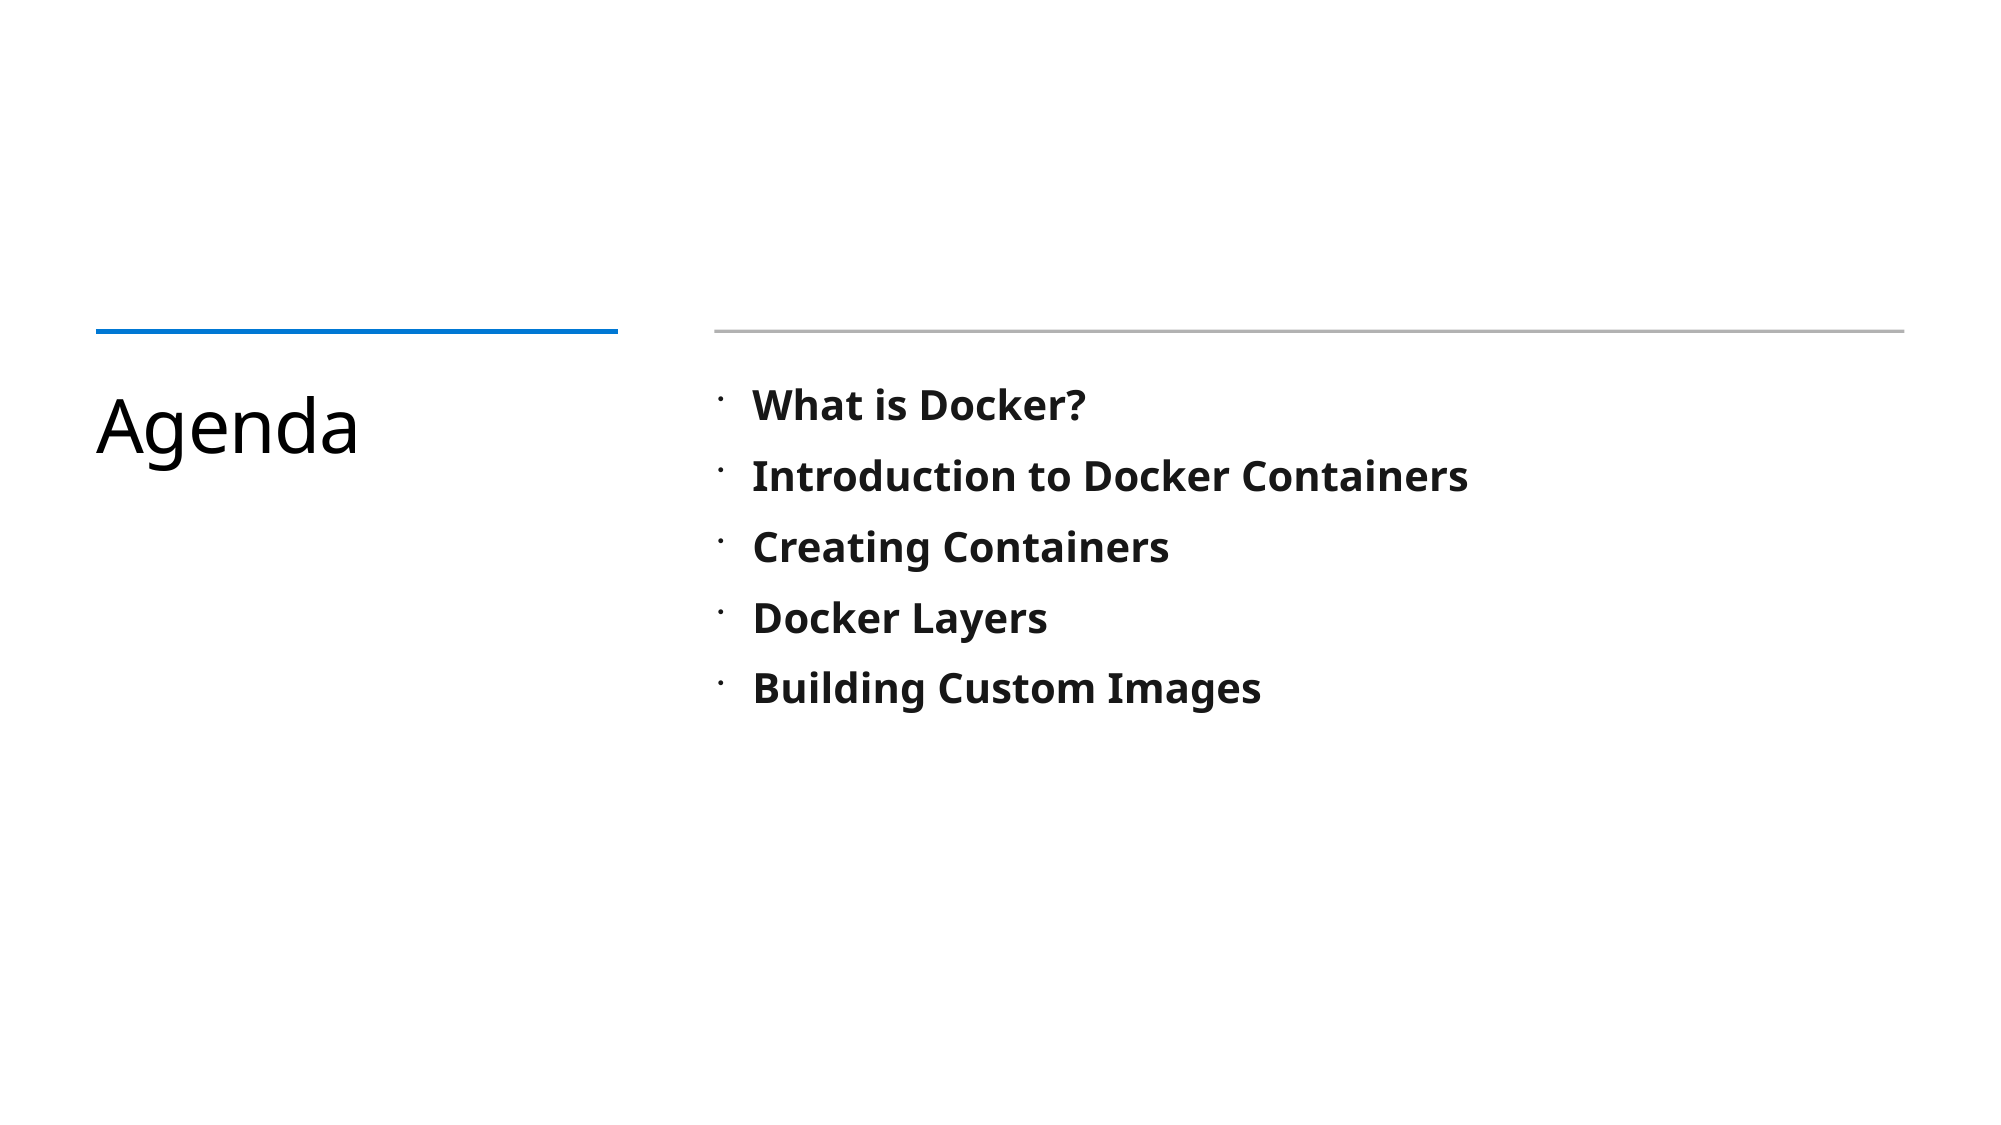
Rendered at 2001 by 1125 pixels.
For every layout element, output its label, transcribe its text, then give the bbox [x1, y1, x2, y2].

title Agenda [96, 378, 618, 1029]
list What is Docker? Introduction to Docker Containers Creating Containers Docker Layers Building Custom Images [714, 378, 1905, 891]
